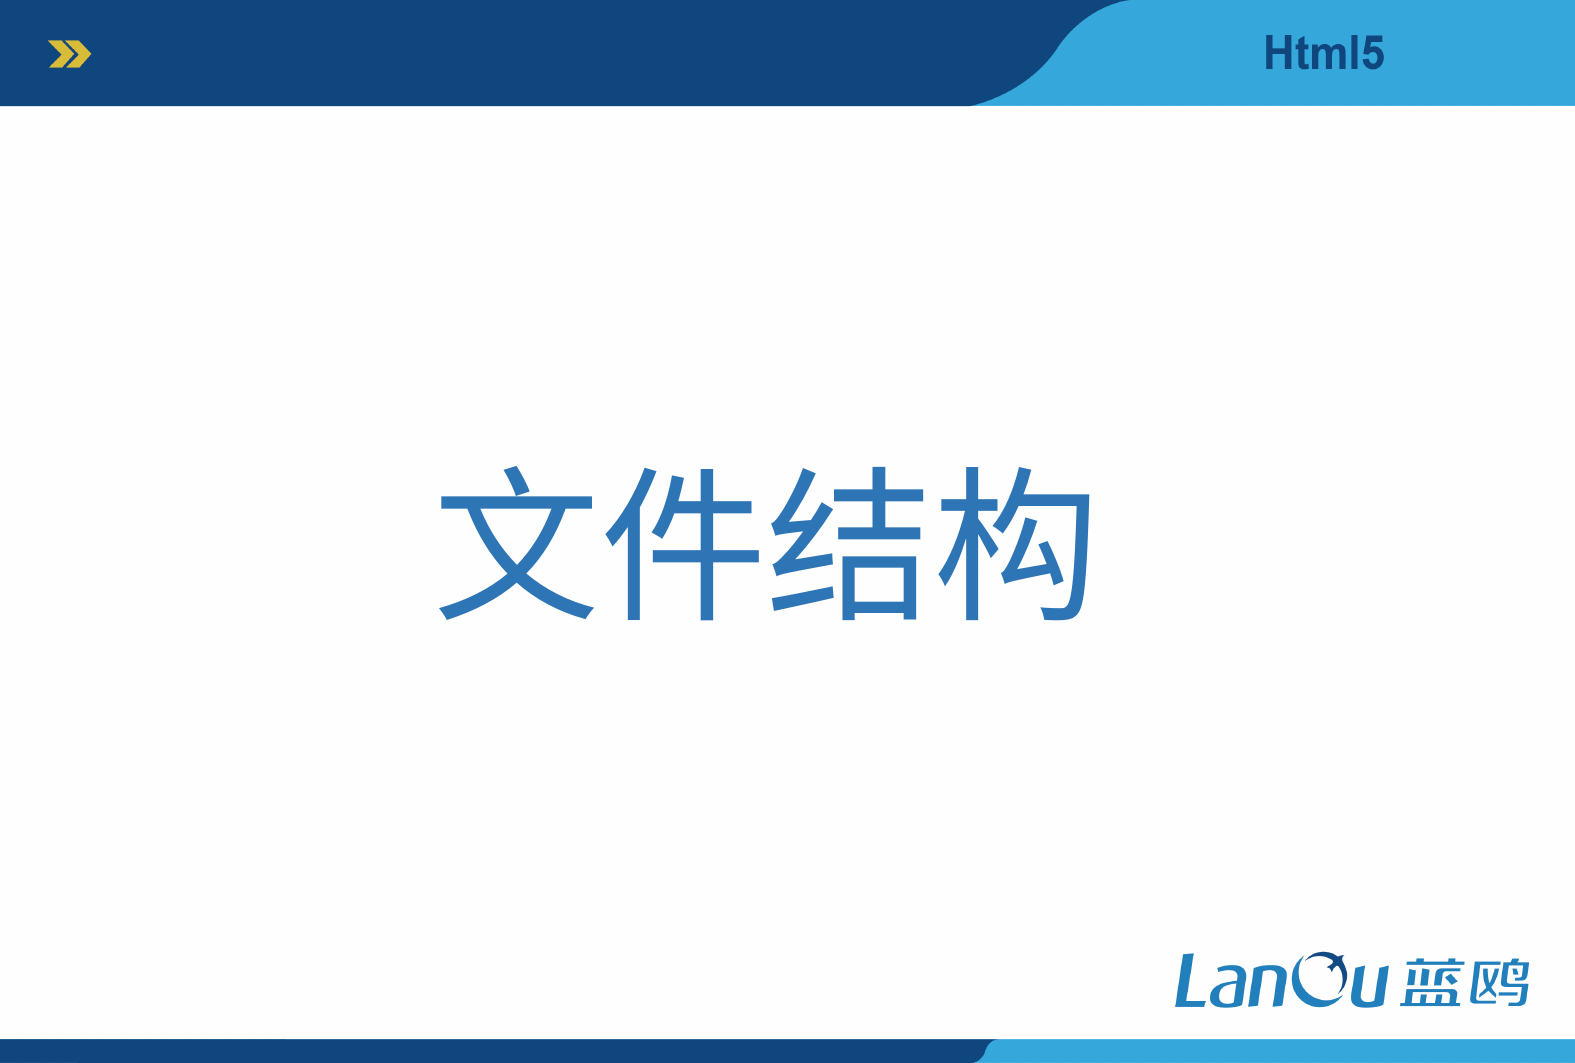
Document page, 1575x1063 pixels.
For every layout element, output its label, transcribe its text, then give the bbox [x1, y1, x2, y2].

text_box 文件结构 [426, 433, 1109, 649]
picture [0, 0, 1575, 1063]
